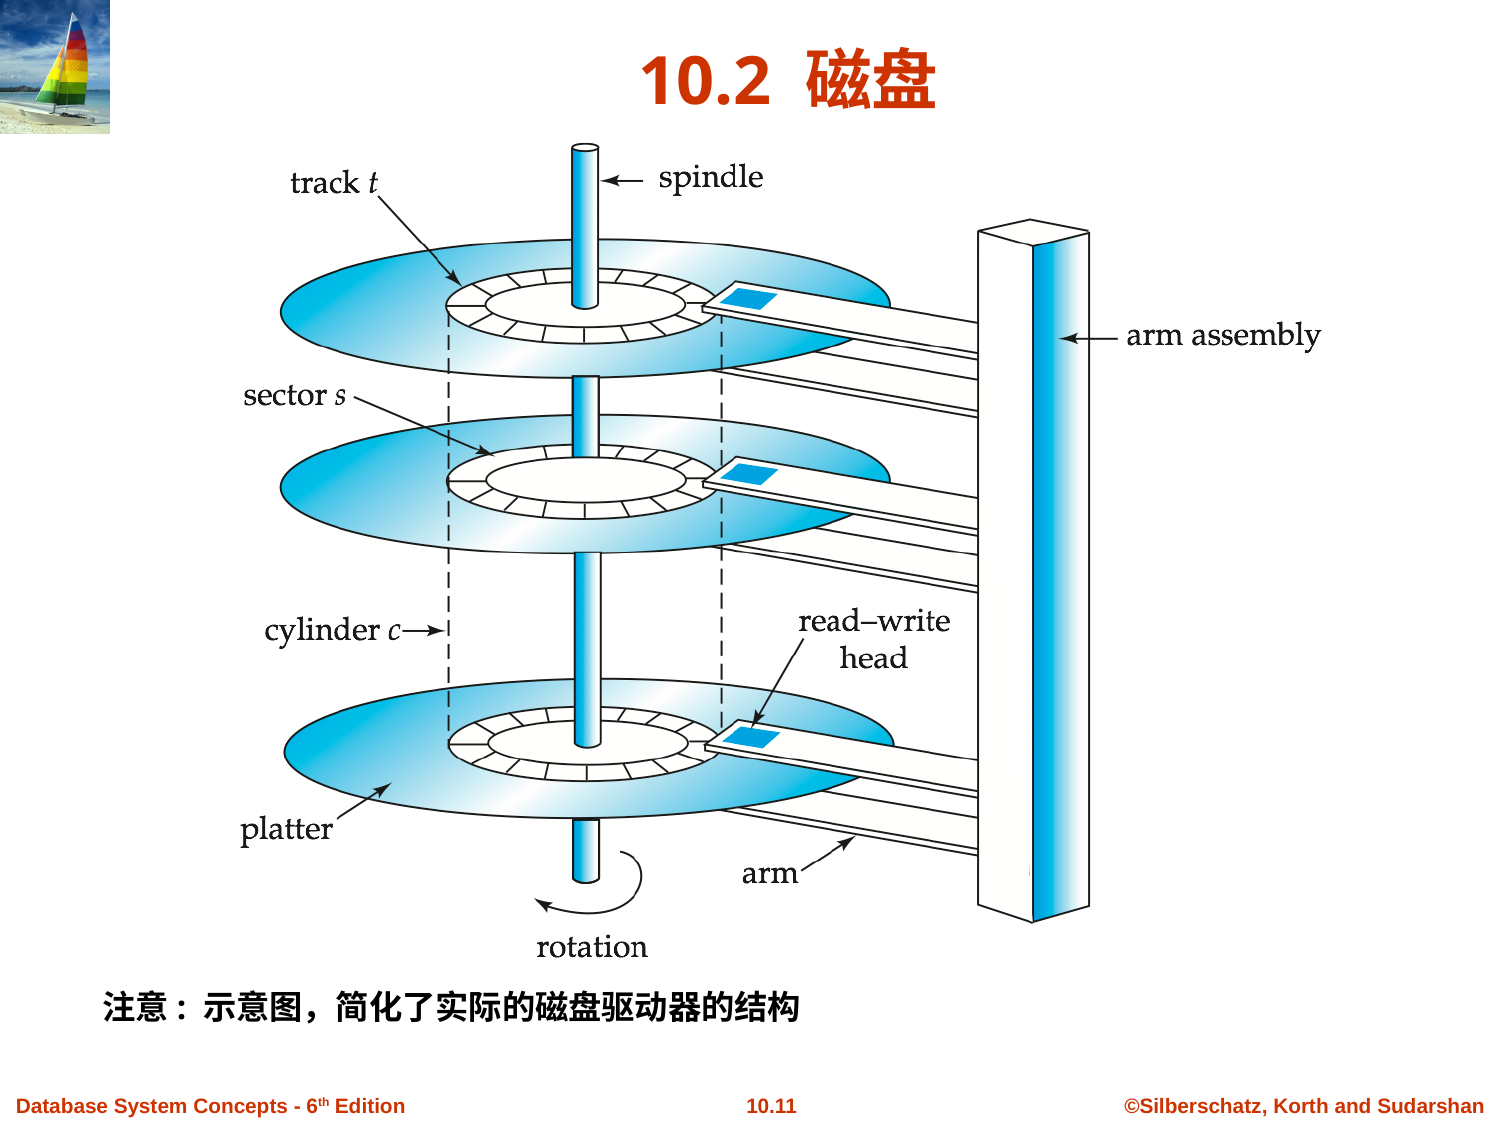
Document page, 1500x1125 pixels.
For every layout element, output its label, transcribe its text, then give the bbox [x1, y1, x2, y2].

title 10.2 磁盘 [126, 25, 1451, 126]
text_box 注意: 示意图，简化了实际的磁盘驱动器的结构 [87, 978, 817, 1034]
picture [0, 0, 110, 134]
picture [239, 140, 1326, 965]
